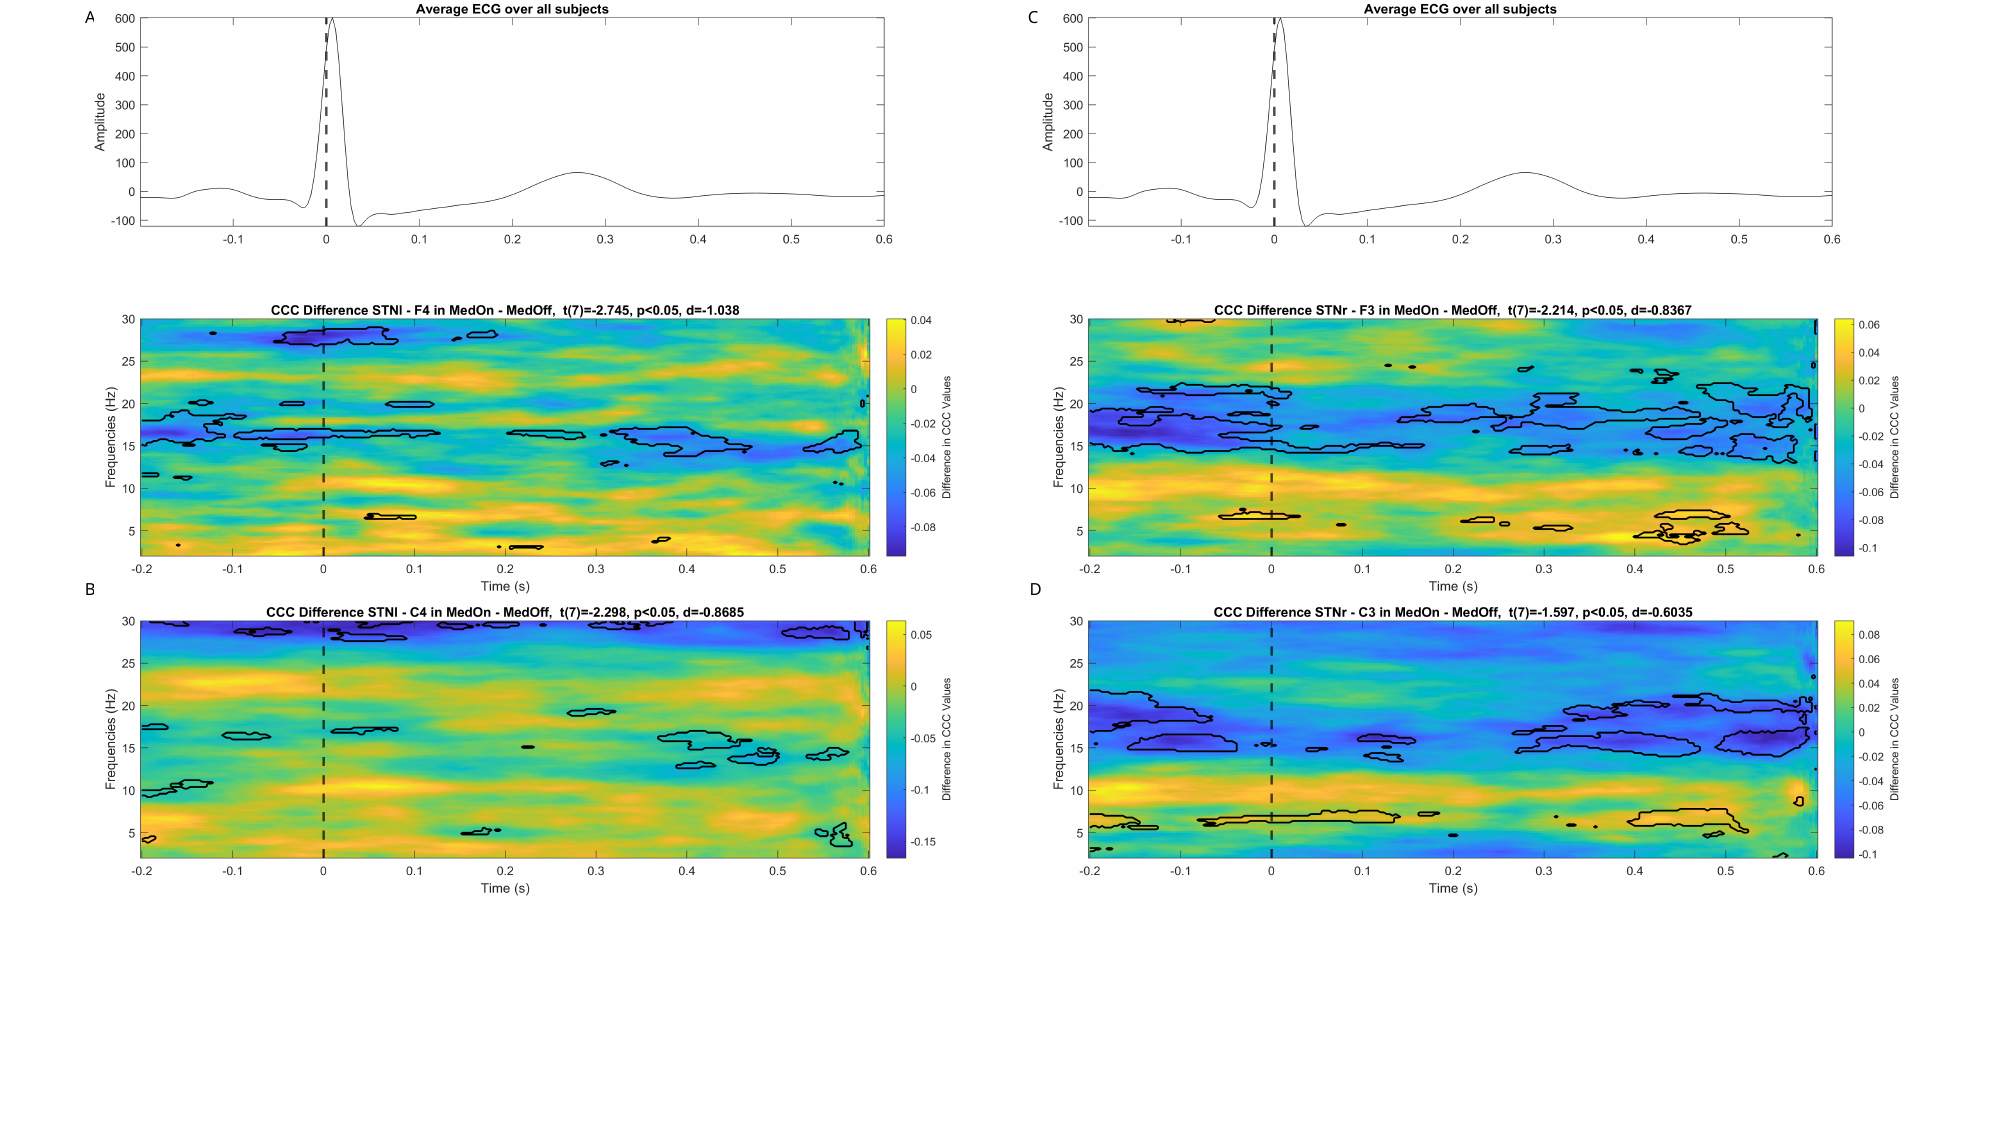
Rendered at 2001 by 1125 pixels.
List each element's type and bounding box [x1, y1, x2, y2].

text_box [70, 0, 1899, 896]
